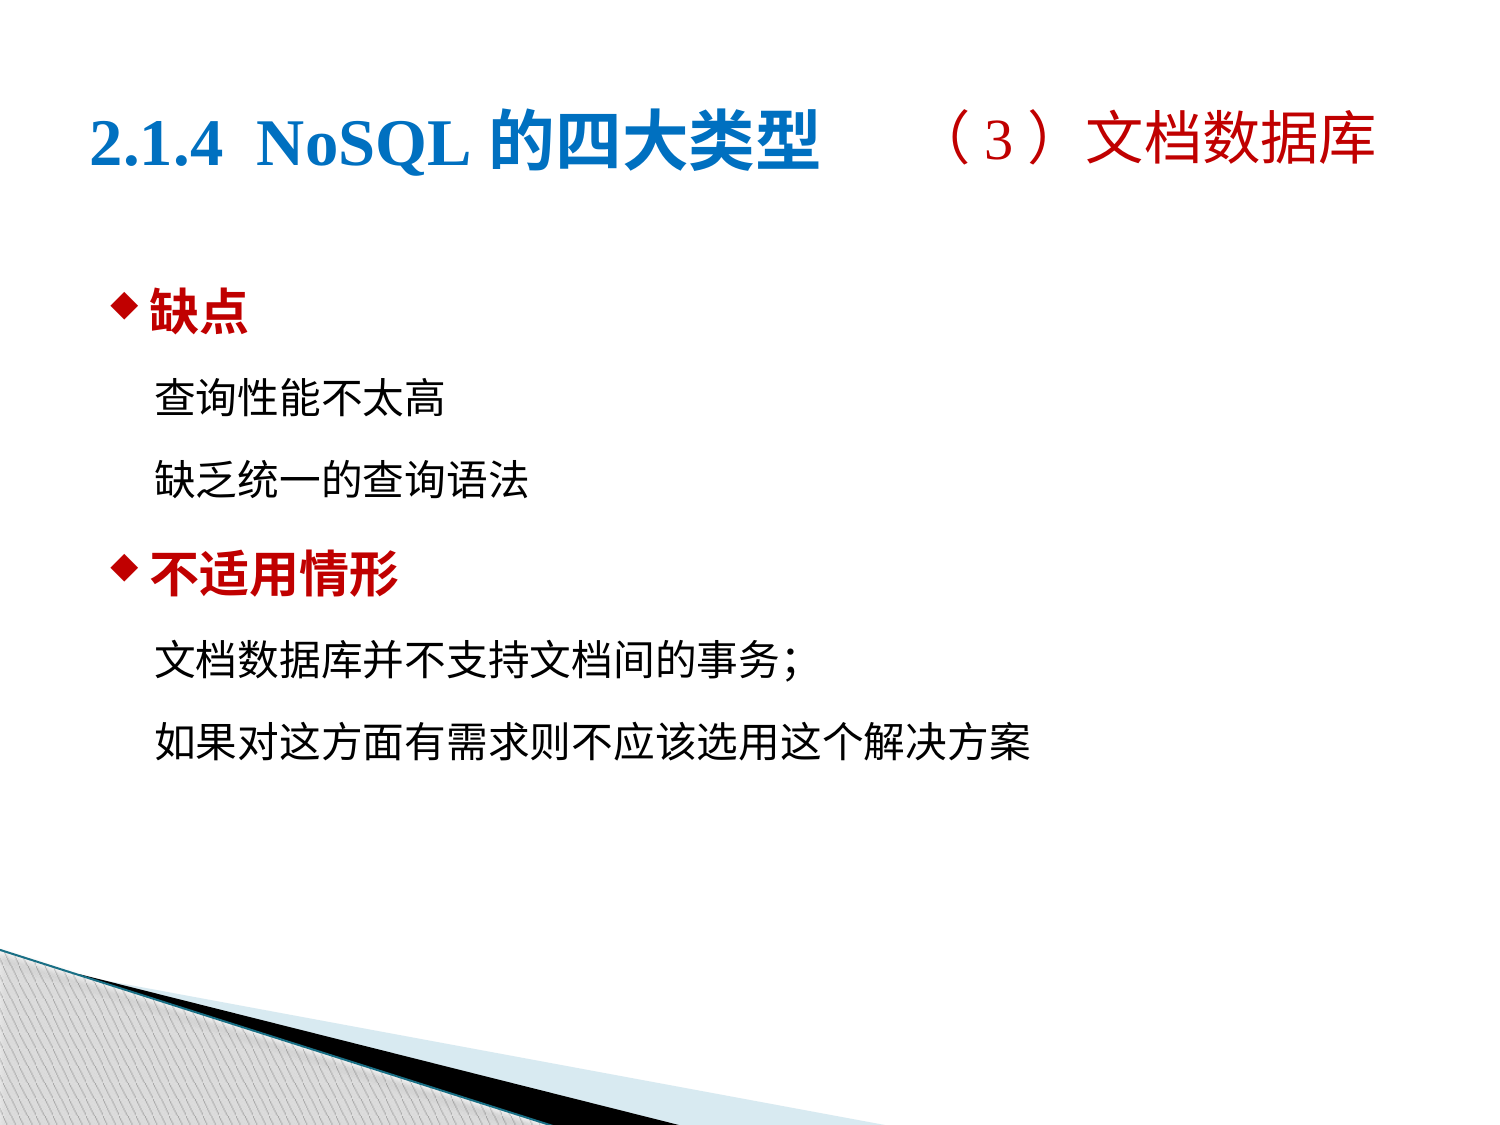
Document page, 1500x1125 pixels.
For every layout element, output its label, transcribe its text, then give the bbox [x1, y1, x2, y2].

text_box （3）文档数据库 [897, 42, 1500, 231]
title 2.1.4 NoSQL的四大类型 [75, 45, 951, 233]
list 缺点 查询性能不太高 缺乏统一的查询语法 不适用情形 文档数据库并不支持文档间的事务； 如果对这方面有需求则不应该选用这个解决方案 [75, 243, 1425, 986]
